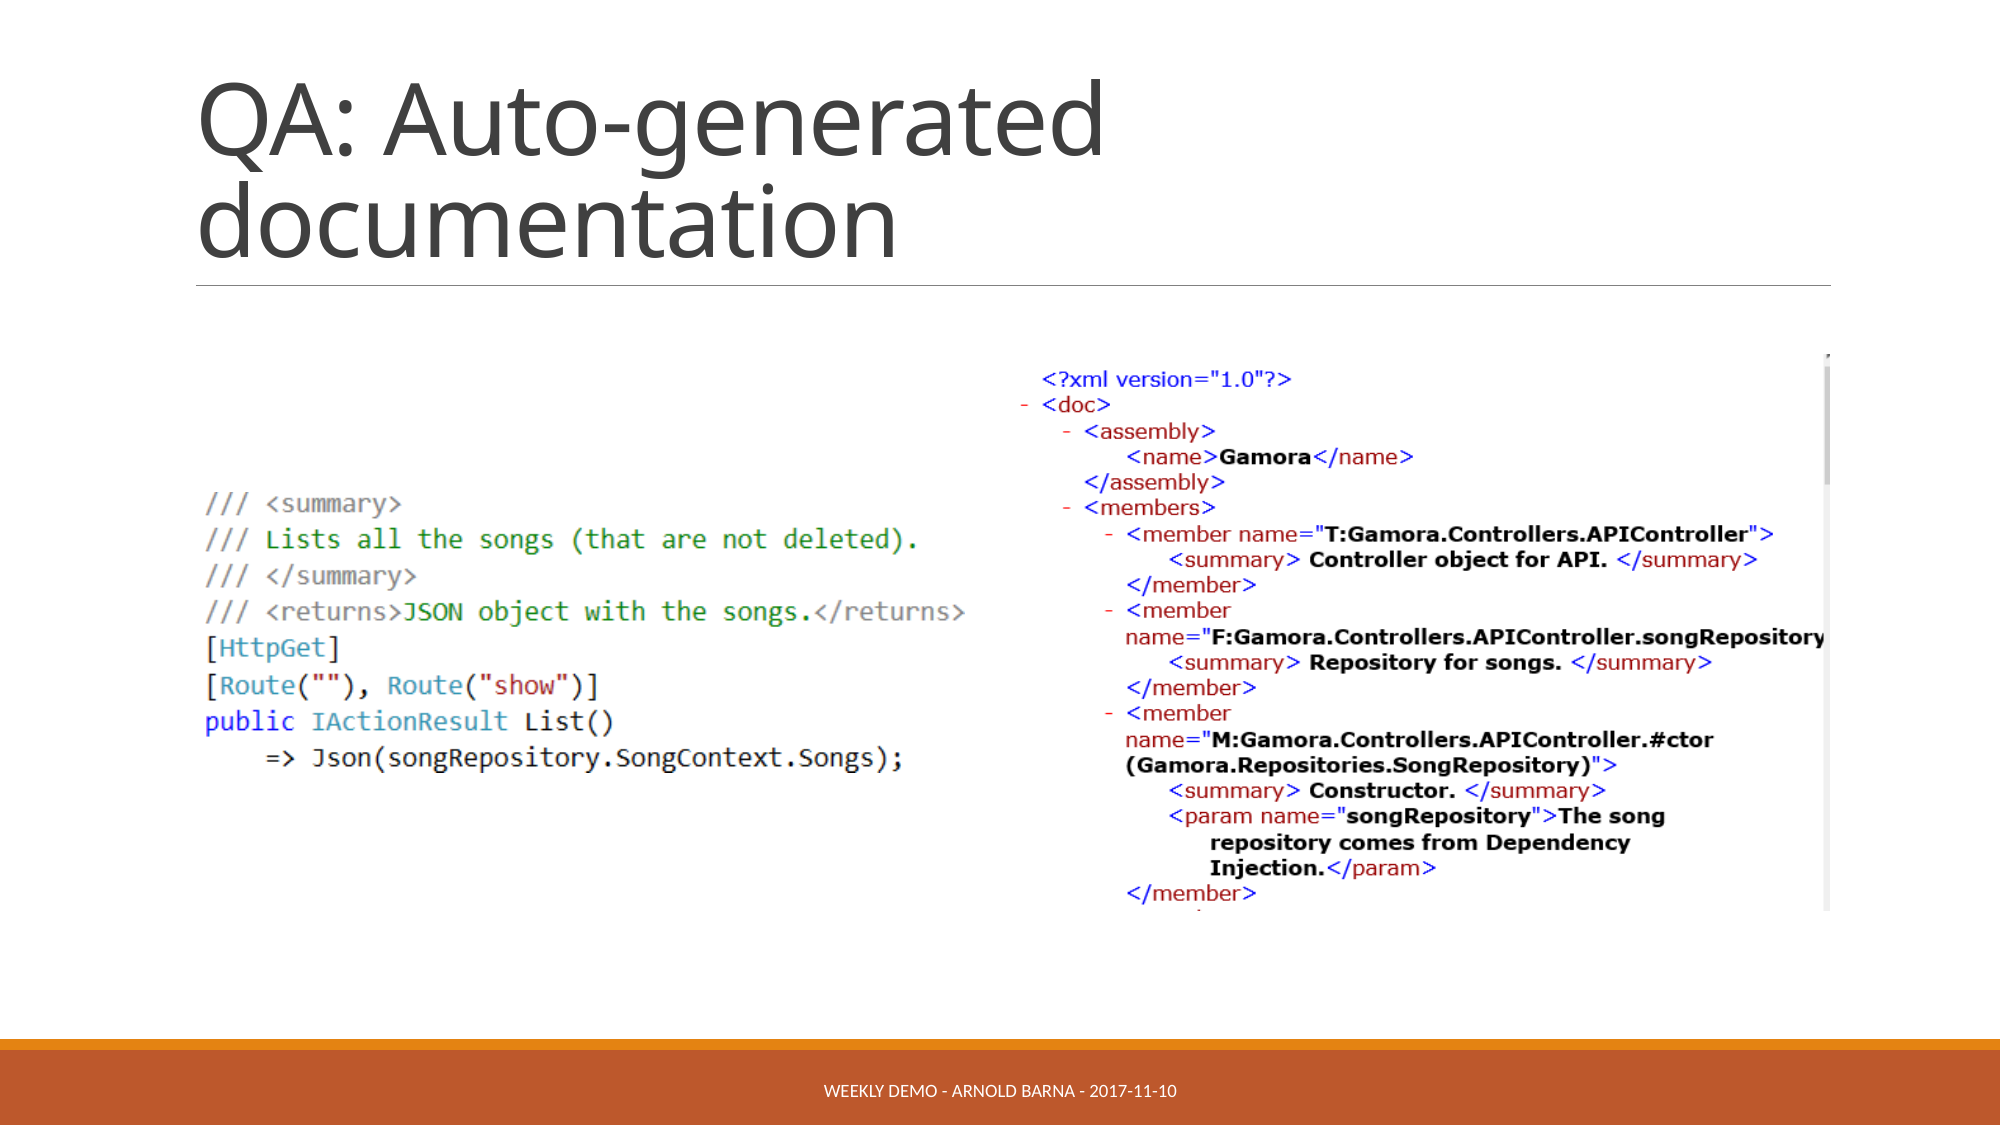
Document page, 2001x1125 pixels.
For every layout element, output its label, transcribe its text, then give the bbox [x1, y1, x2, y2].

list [204, 492, 966, 774]
footer Weekly demo - Arnold BARNA - 2017-11-10 [604, 1059, 1396, 1120]
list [1019, 354, 1831, 912]
title QA: Auto-generated documentation [180, 47, 1830, 285]
